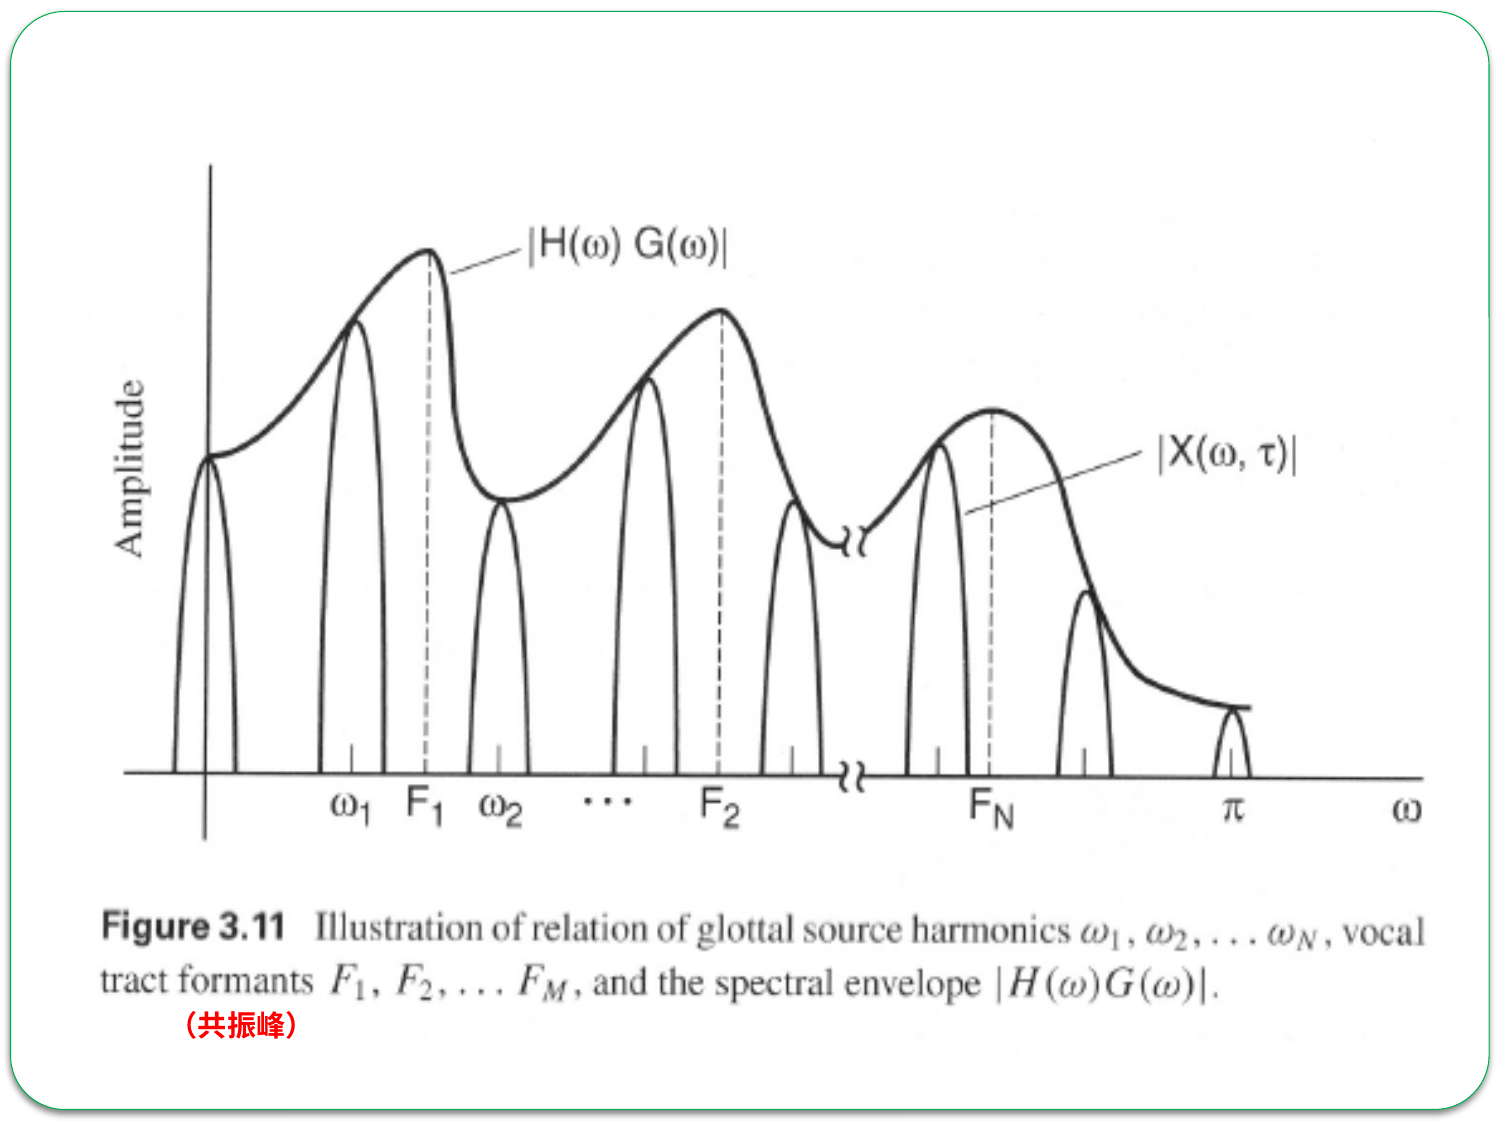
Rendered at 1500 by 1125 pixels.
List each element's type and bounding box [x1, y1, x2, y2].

picture [20, 90, 1481, 1063]
